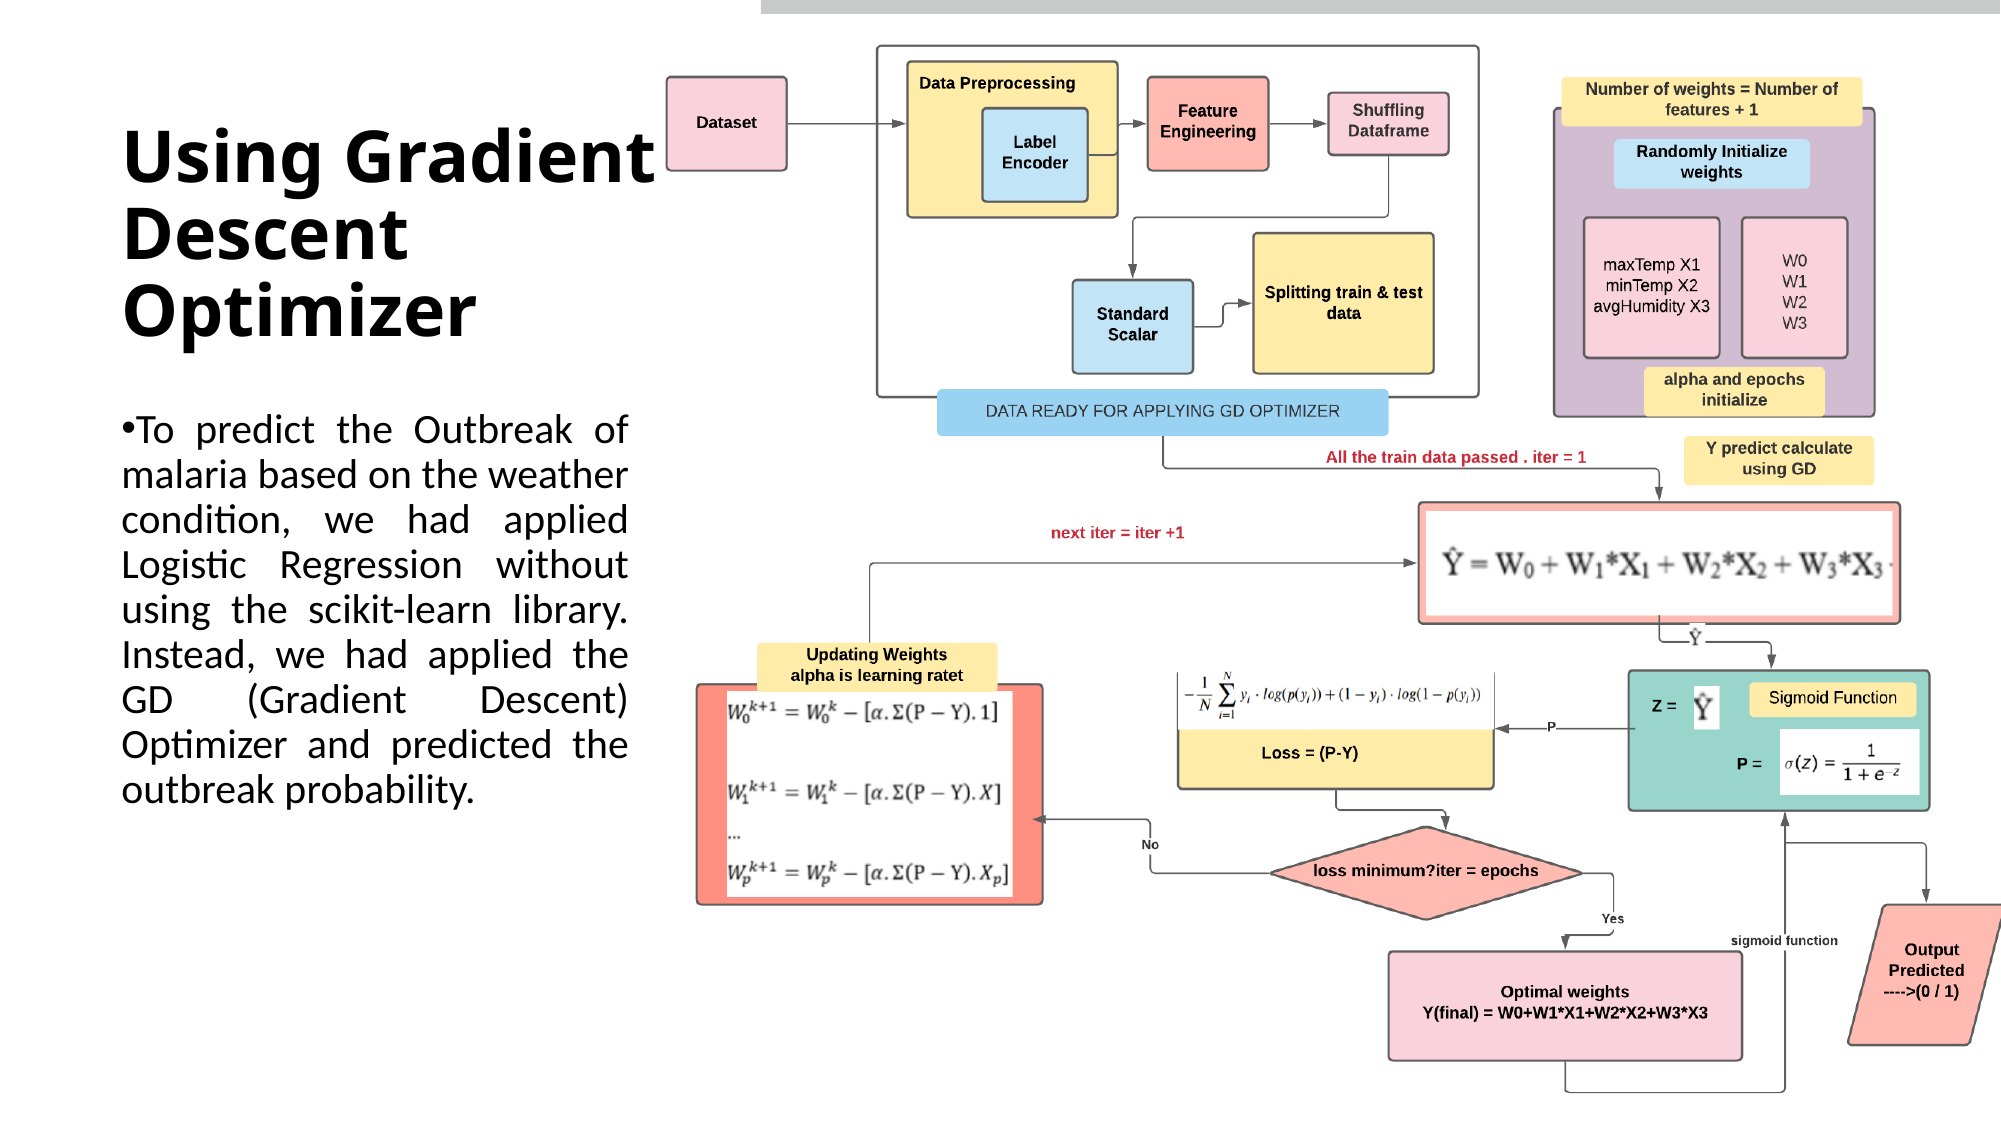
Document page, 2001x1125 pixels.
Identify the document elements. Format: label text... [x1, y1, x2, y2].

title Using Gradient Descent Optimizer [106, 103, 662, 370]
text_box [760, 0, 2000, 14]
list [662, 14, 2000, 1125]
text_box To predict the Outbreak of malaria based on the weather condition, we had applied Logistic Regression without using the scikit-learn library. Instead, we had applied the GD (Gradient Descent) Optimizer and predicted the outbreak probability. [106, 399, 645, 1008]
